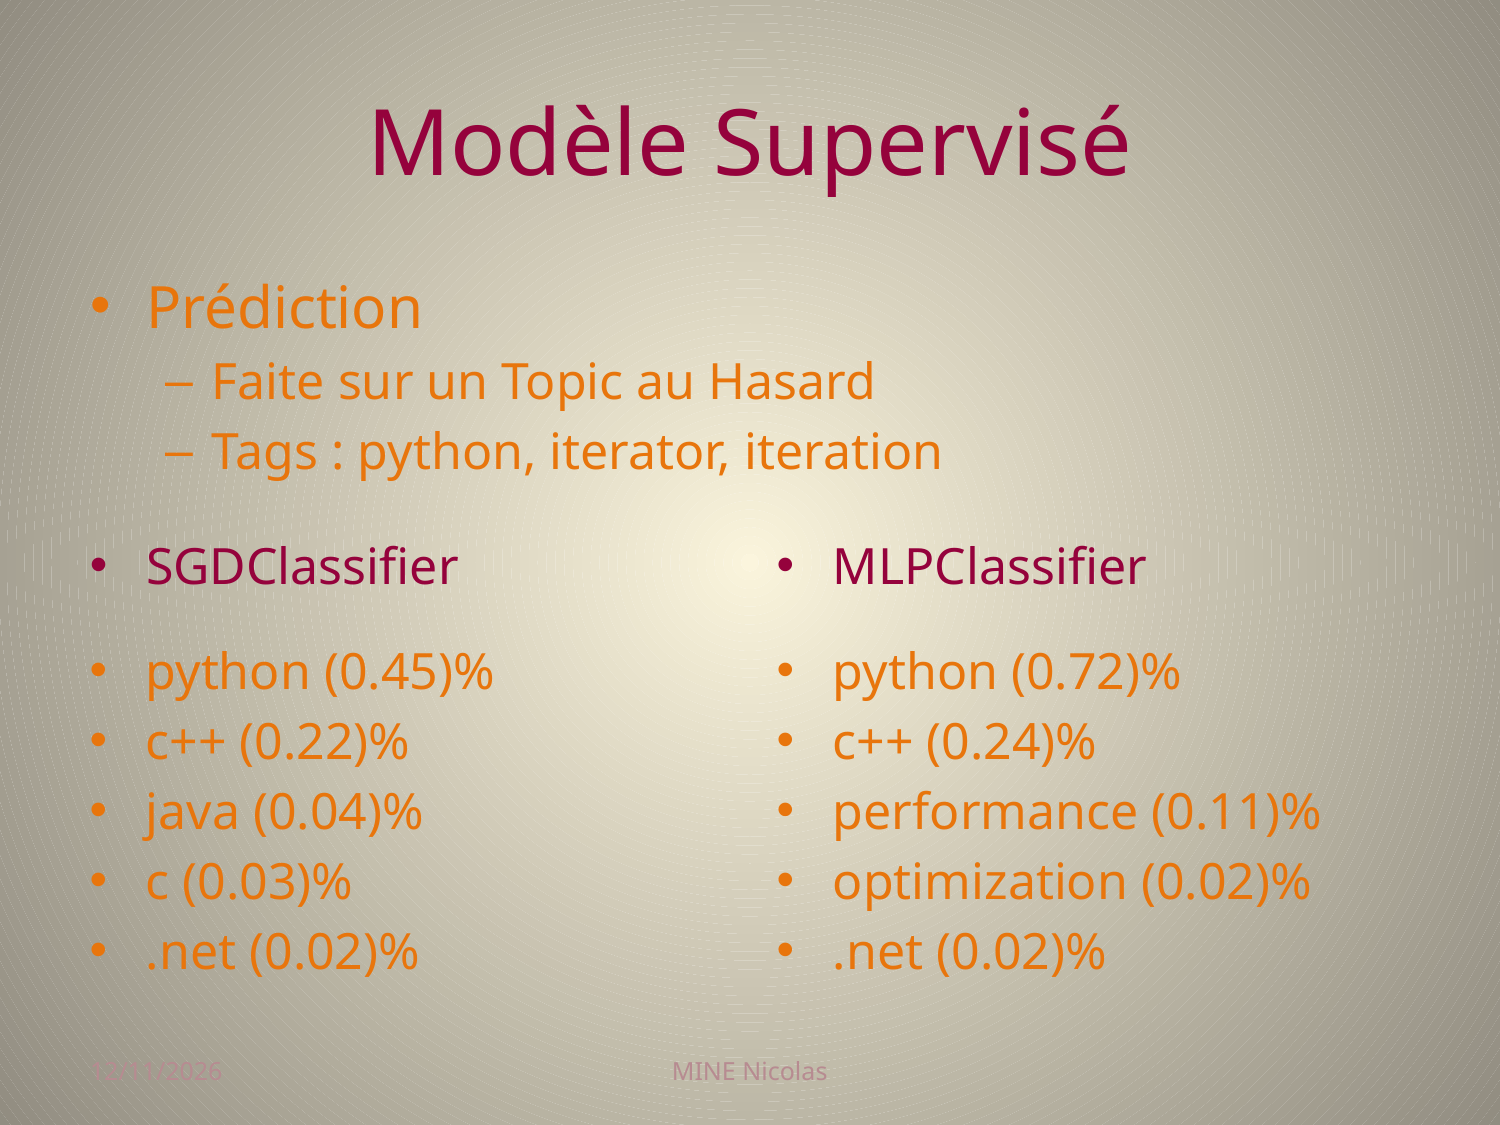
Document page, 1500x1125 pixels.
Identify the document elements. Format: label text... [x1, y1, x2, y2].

text_box MLPClassifier [761, 527, 1425, 631]
footer MINE Nicolas [512, 1042, 988, 1103]
list Prédiction Faite sur un Topic au Hasard Tags : python, iterator, iteration [75, 262, 1425, 1005]
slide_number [75, 1042, 425, 1103]
text_box python (0.45)% c++ (0.22)% java (0.04)% c (0.03)% .net (0.02)% [74, 631, 738, 1027]
title Modèle Supervisé [75, 45, 1425, 233]
text_box SGDClassifier [74, 527, 738, 631]
text_box python (0.72)% c++ (0.24)% performance (0.11)% optimization (0.02)% .net (0.02)% [761, 631, 1425, 1027]
